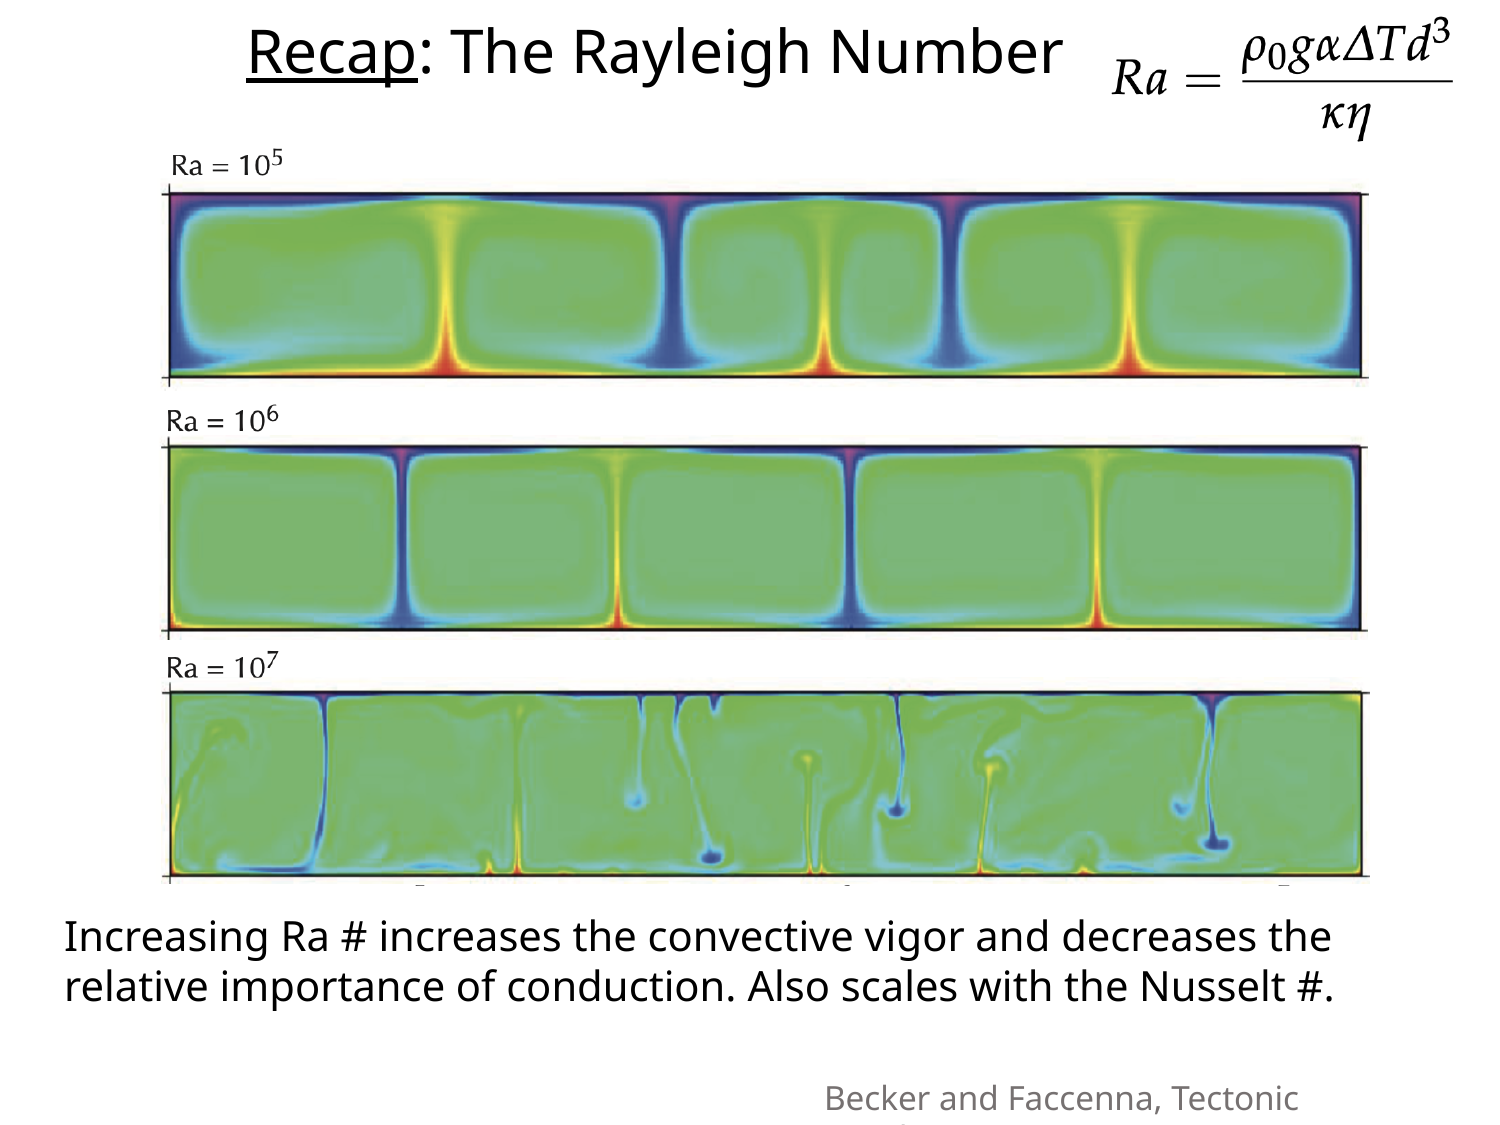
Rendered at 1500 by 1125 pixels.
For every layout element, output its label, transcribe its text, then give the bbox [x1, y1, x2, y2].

text_box Increasing Ra # increases the convective vigor and decreases the relative importance of conduction. Also scales with the Nusselt #. [49, 852, 1500, 1068]
text_box Becker and Faccenna, Tectonic Geodynamics [809, 1070, 1500, 1125]
picture [129, 3, 1455, 886]
text_box Recap: The Rayleigh Number [0, 6, 1083, 94]
